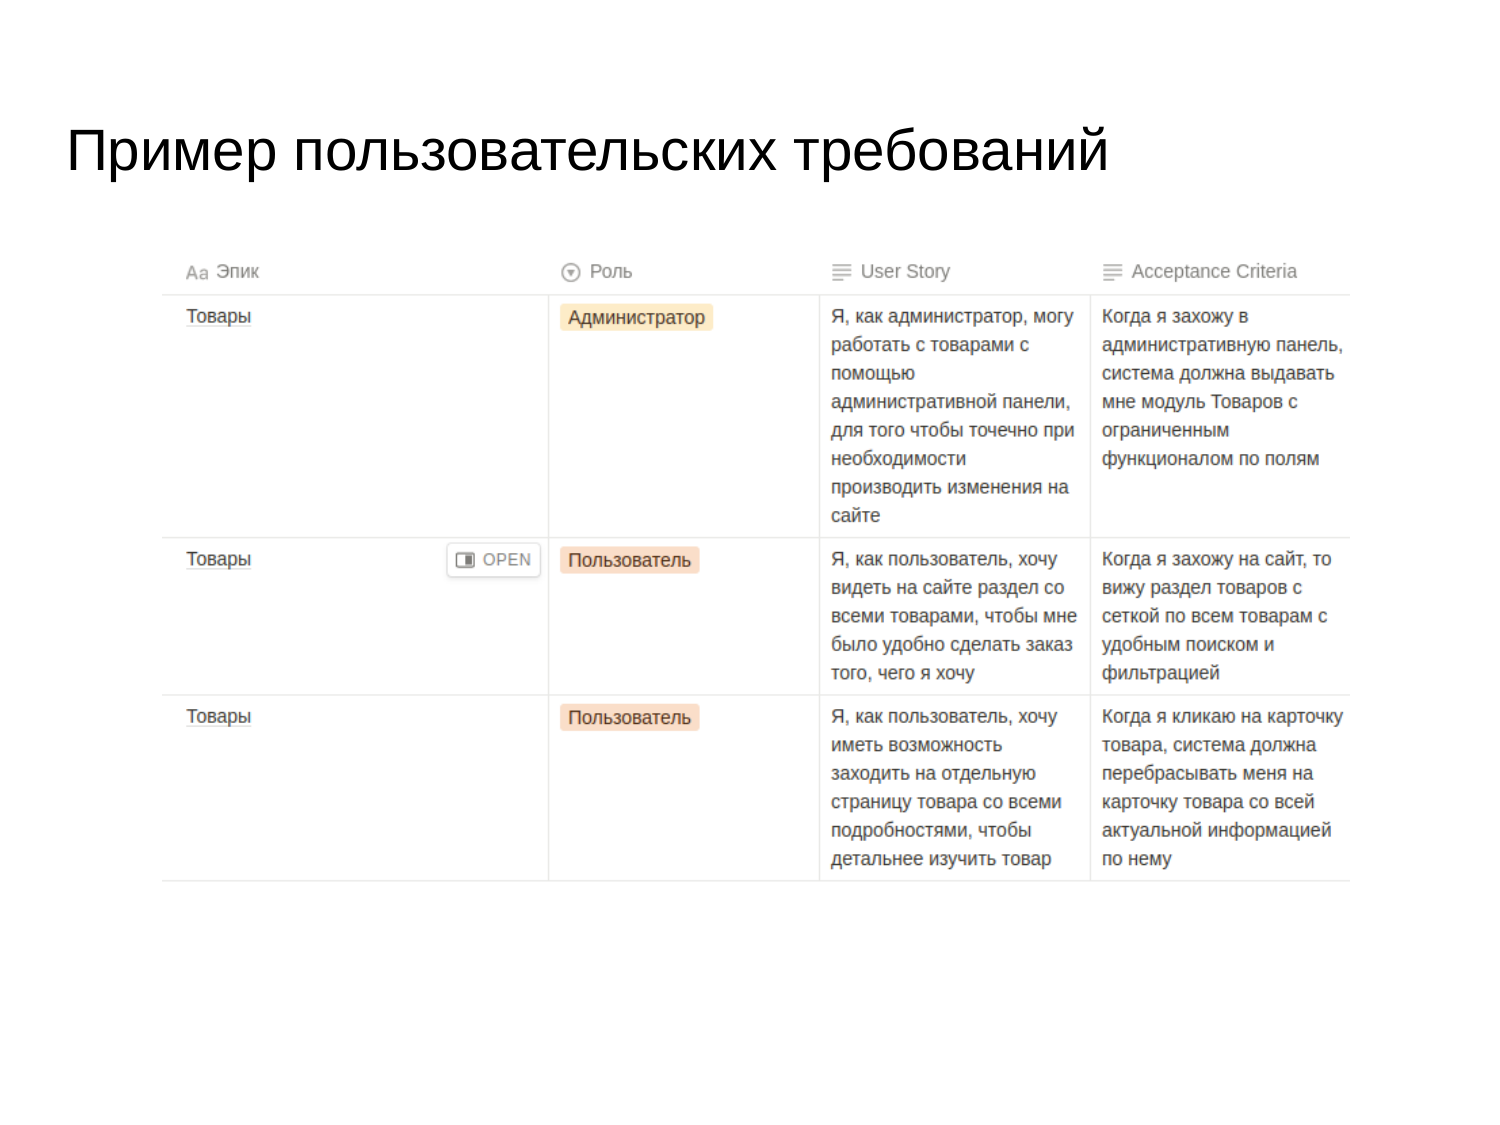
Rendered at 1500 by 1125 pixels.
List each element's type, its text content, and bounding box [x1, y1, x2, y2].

title Пример пользовательских требований [51, 97, 1449, 223]
picture [162, 255, 1350, 883]
